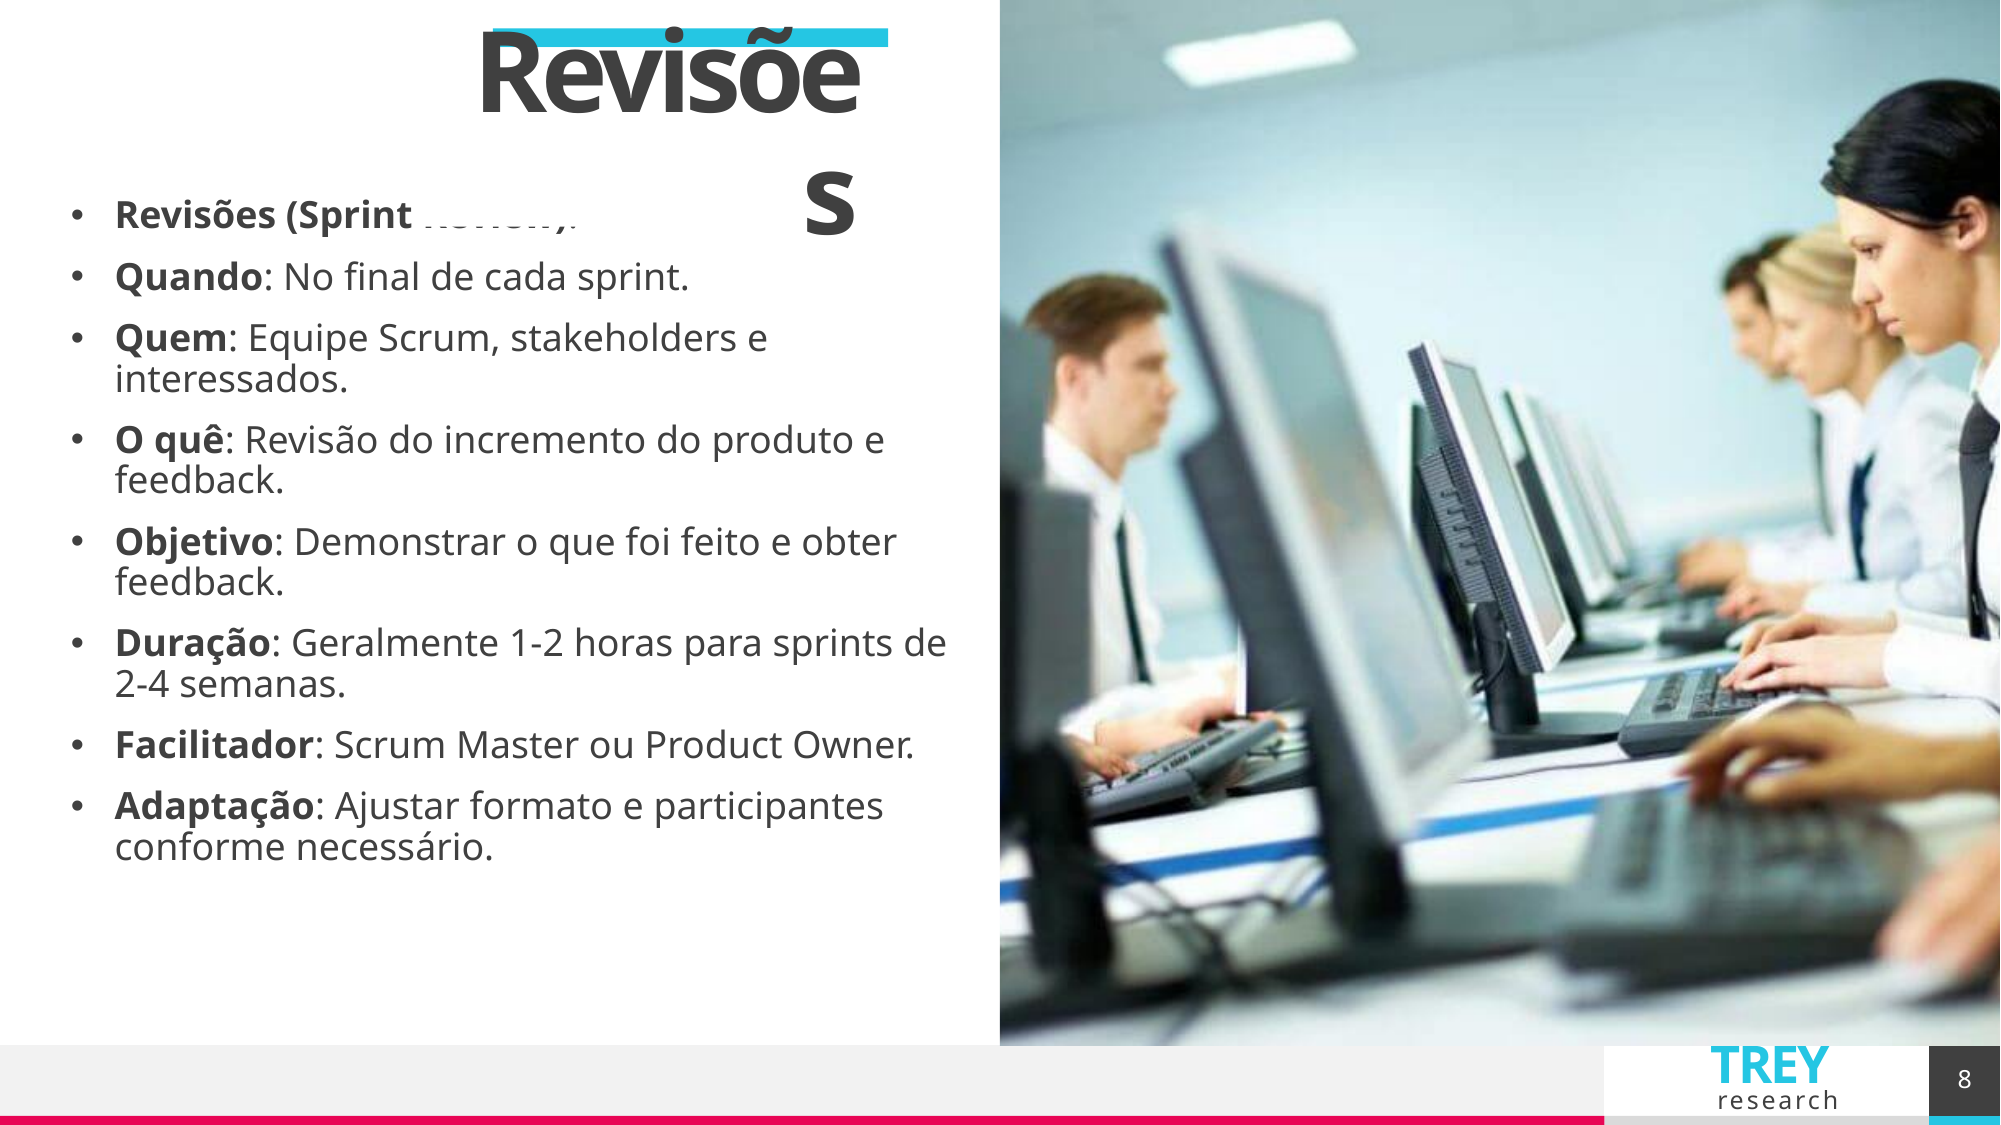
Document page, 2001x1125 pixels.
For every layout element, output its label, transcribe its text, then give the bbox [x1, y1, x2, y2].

slide_number 8 [1929, 1046, 2000, 1116]
list Revisões (Sprint Review): Quando: No final de cada sprint. Quem: Equipe Scrum, stakeholders e interessados. O quê: Revisão do incremento do produto e feedback. Objetivo: Demonstrar o que foi feito e obter feedback. Duração: Geralmente 1-2 horas para sprints de 2-4 semanas. Facilitador: Scrum Master ou Product Owner. Adaptação: Ajustar formato e participantes conforme necessário. [70, 437, 969, 930]
text_box [492, 27, 889, 47]
title Revisões [416, 47, 889, 227]
picture [999, 0, 2000, 1046]
